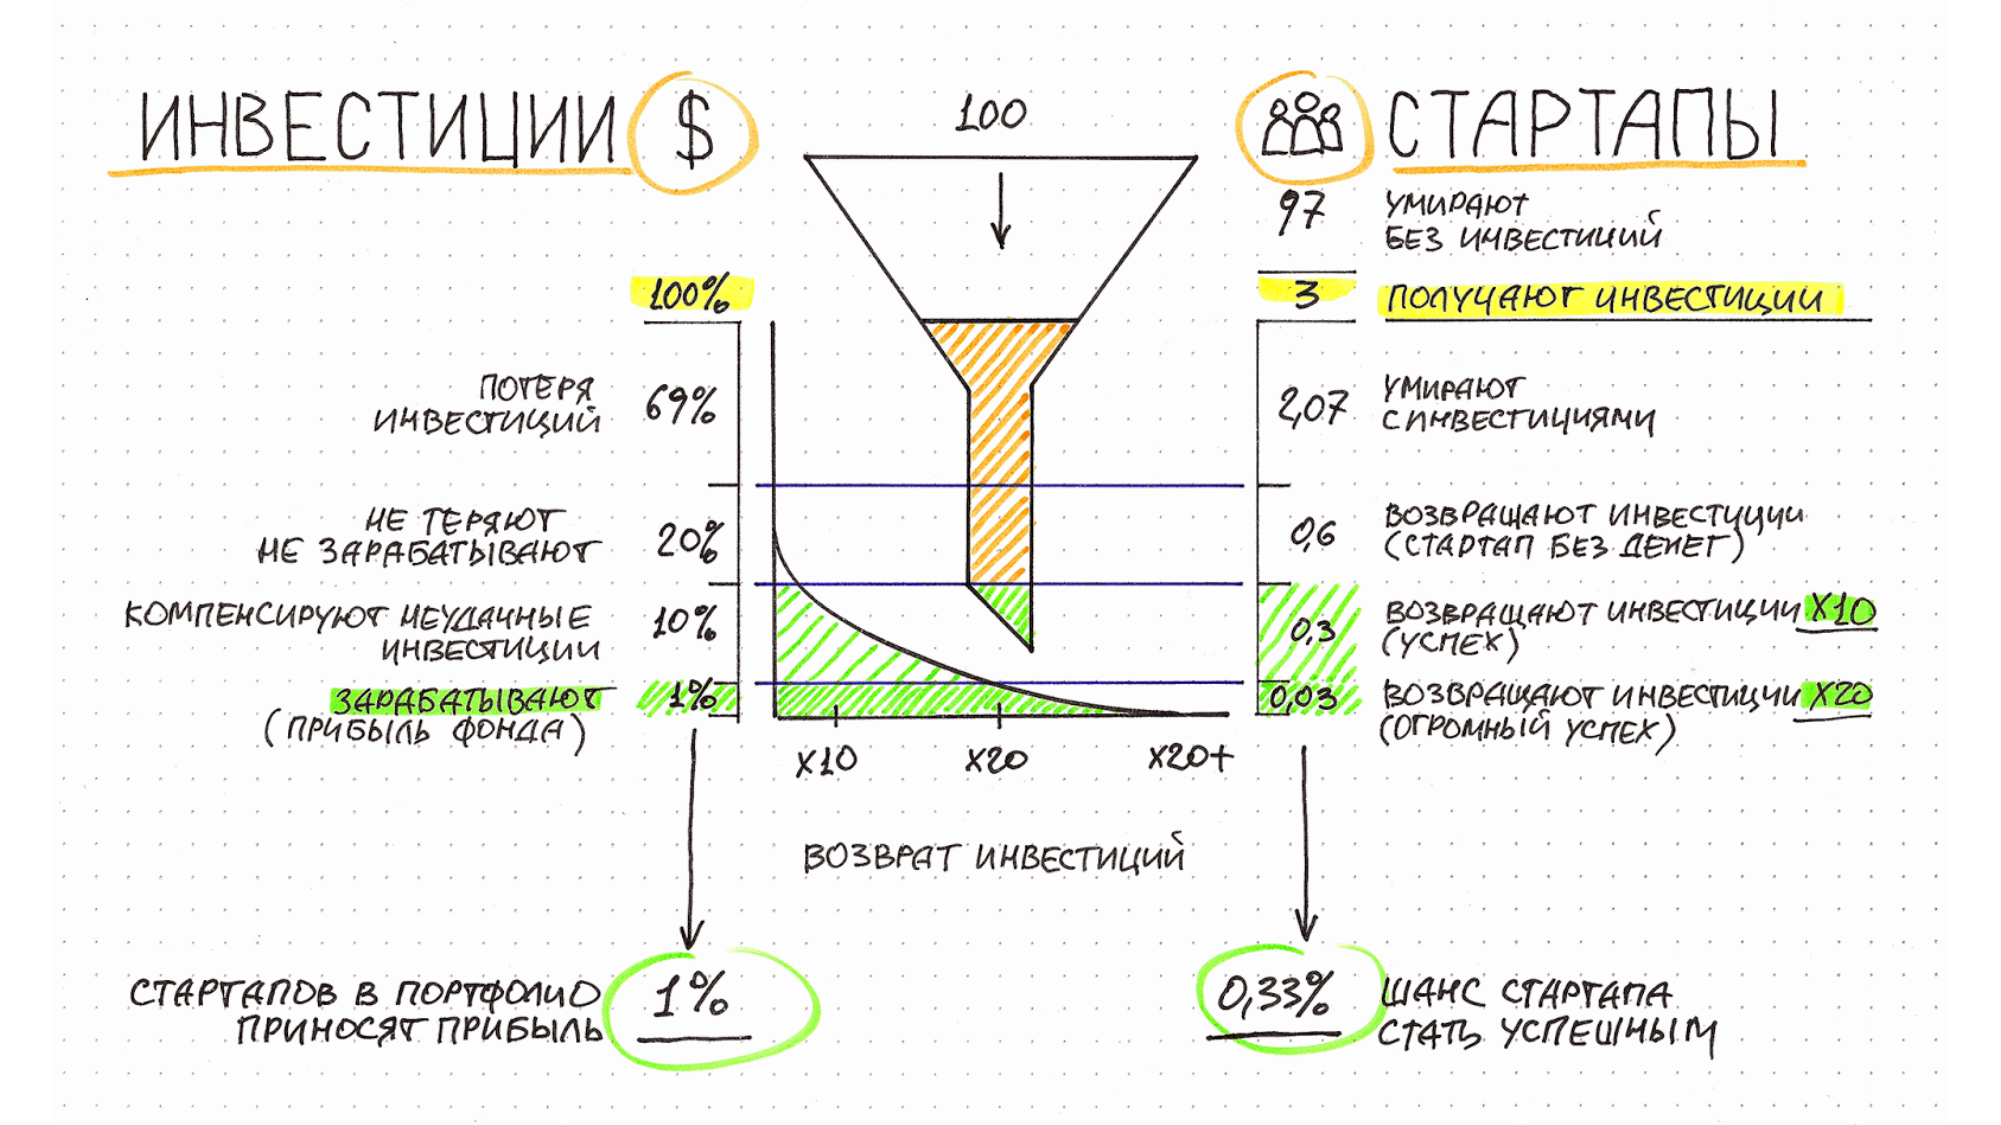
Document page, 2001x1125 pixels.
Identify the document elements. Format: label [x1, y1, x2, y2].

list [51, 0, 1949, 1125]
